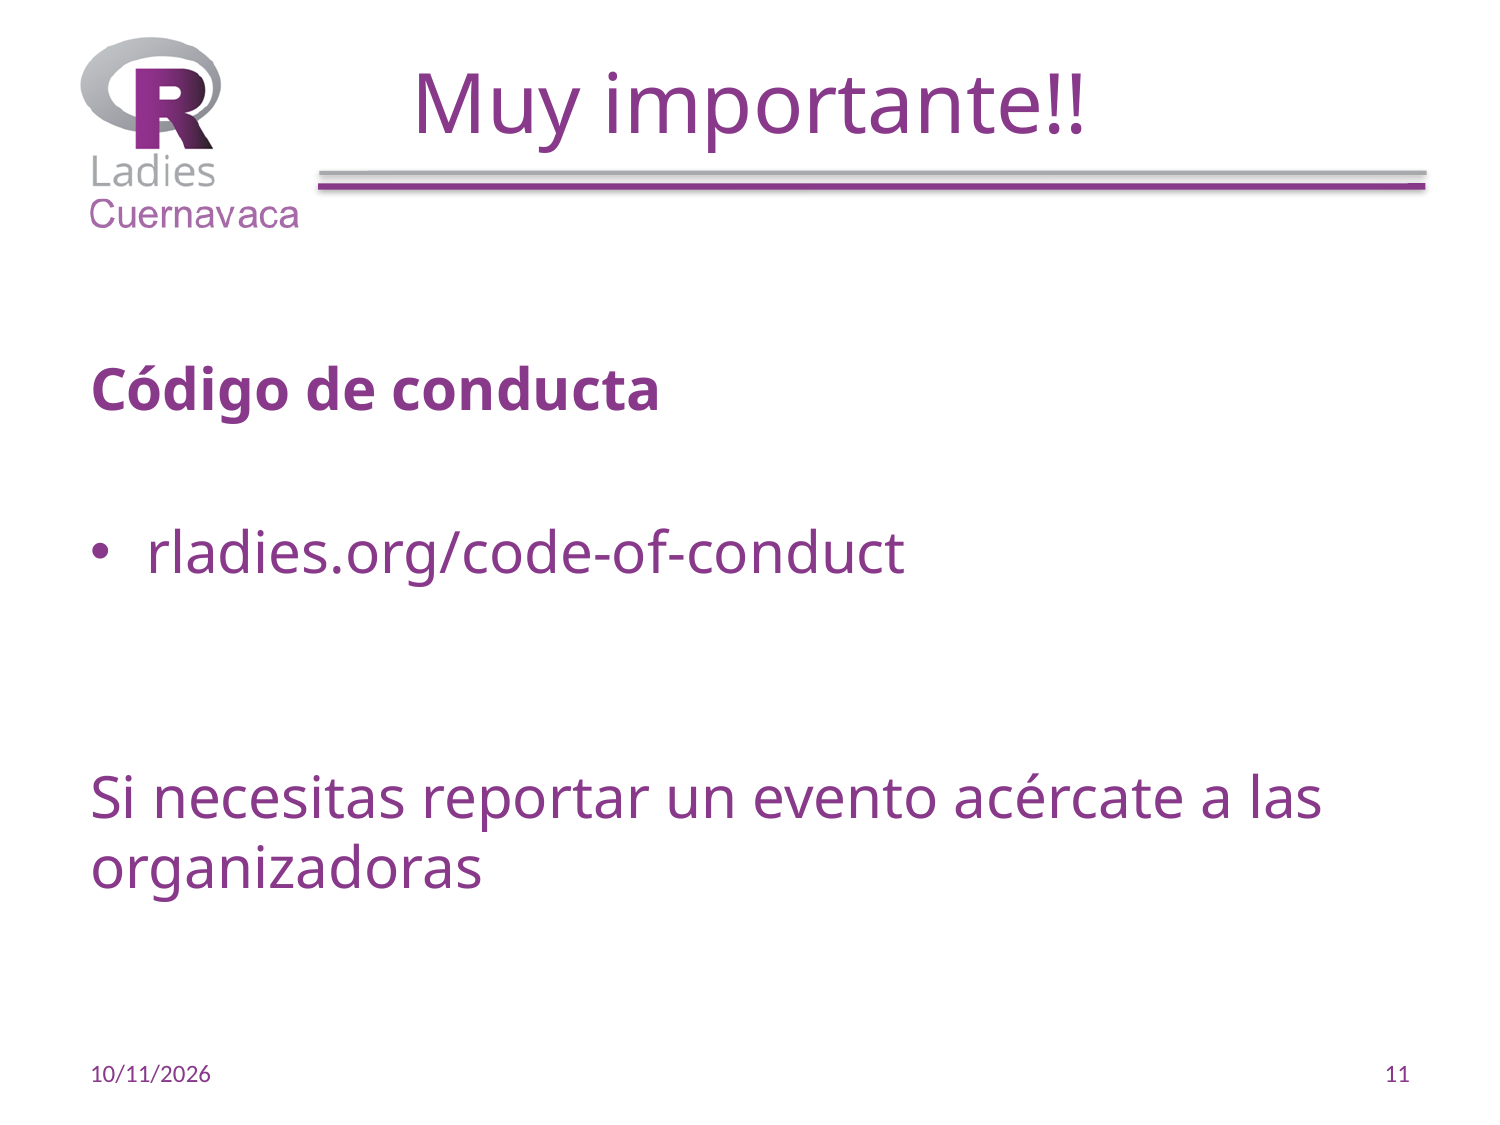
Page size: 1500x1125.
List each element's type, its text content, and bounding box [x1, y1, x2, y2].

list Código de conducta rladies.org/code-of-conduct Si necesitas reportar un evento acércate a las organizadoras [75, 262, 1425, 1005]
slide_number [75, 1042, 425, 1103]
slide_number 11 [1074, 1042, 1425, 1103]
title Muy importante!! [75, 9, 1425, 191]
picture [61, 15, 319, 244]
